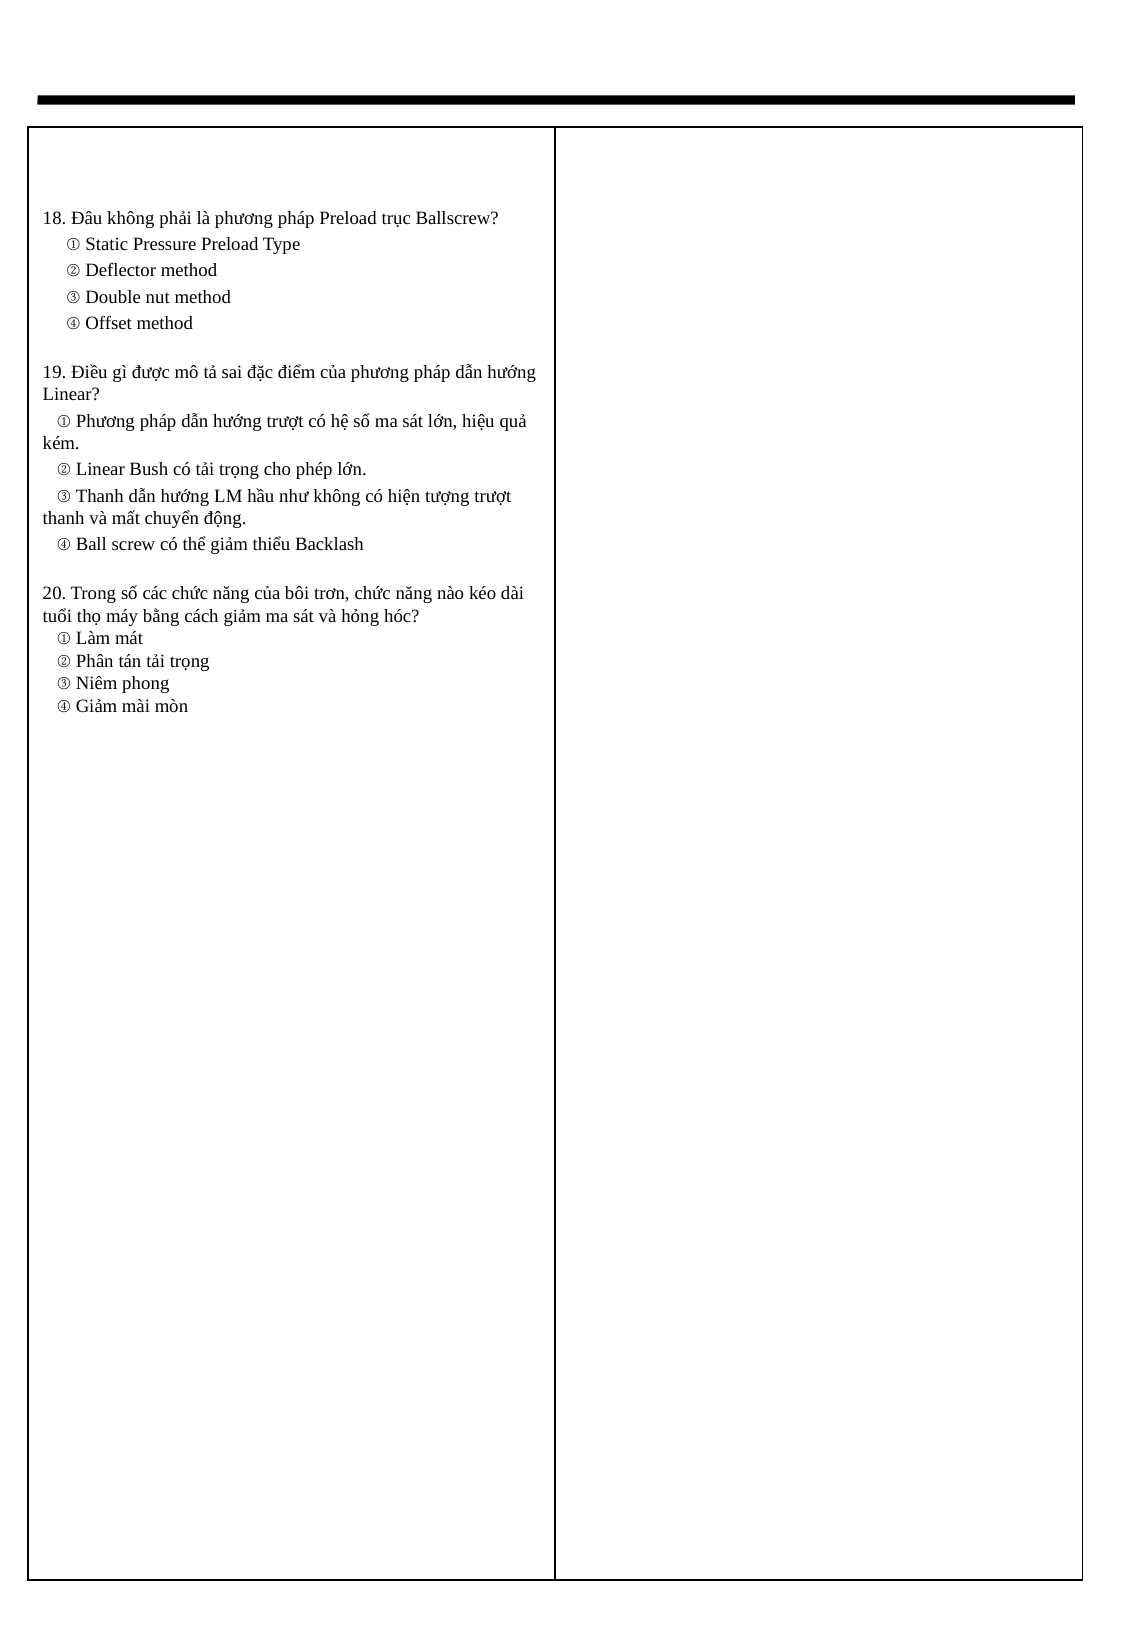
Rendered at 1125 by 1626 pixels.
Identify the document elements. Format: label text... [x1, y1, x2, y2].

text_box [27, 724, 556, 1581]
text_box 18. Đâu không phải là phương pháp Preload trục Ballscrew? ① Static Pressure Preload Type ② Deflector method ③ Double nut method ④ Offset method 19. Điều gì được mô tả sai đặc điểm của phương pháp dẫn hướng Linear? ① Phương pháp dẫn hướng trượt có hệ số ma sát lớn, hiệu quả kém. ② Linear Bush có tải trọng cho phép lớn. ③ Thanh dẫn hướng LM hầu như không có hiện tượng trượt thanh và mất chuyển động. ④ Ball screw có thể giảm thiểu Backlash 20. Trong số các chức năng của bôi trơn, chức năng nào kéo dài tuổi thọ máy bằng cách giảm ma sát và hỏng hóc? ① Làm mát ② Phân tán tải trọng ③ Niêm phong ④ Giảm mài mòn [27, 198, 557, 724]
text_box [556, 127, 1083, 1581]
text_box [27, 127, 556, 198]
